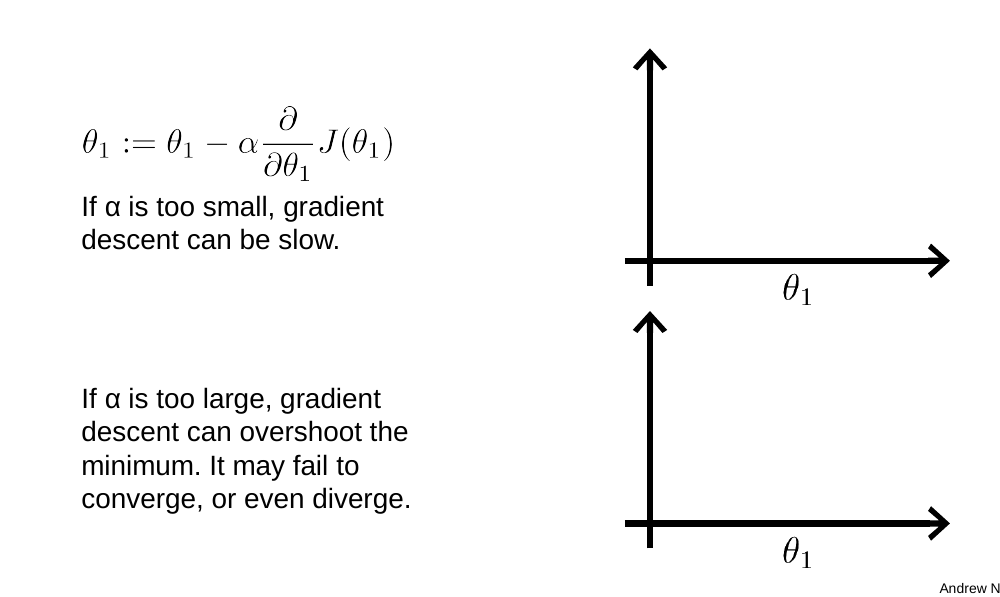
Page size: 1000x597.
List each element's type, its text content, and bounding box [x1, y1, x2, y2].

picture [782, 536, 811, 569]
picture [782, 273, 811, 305]
picture [83, 106, 392, 181]
text_box If α is too small, gradient descent can be slow. [66, 181, 492, 263]
text_box If α is too large, gradient descent can overshoot the minimum. It may fail to converge, or even diverge. [66, 373, 492, 522]
